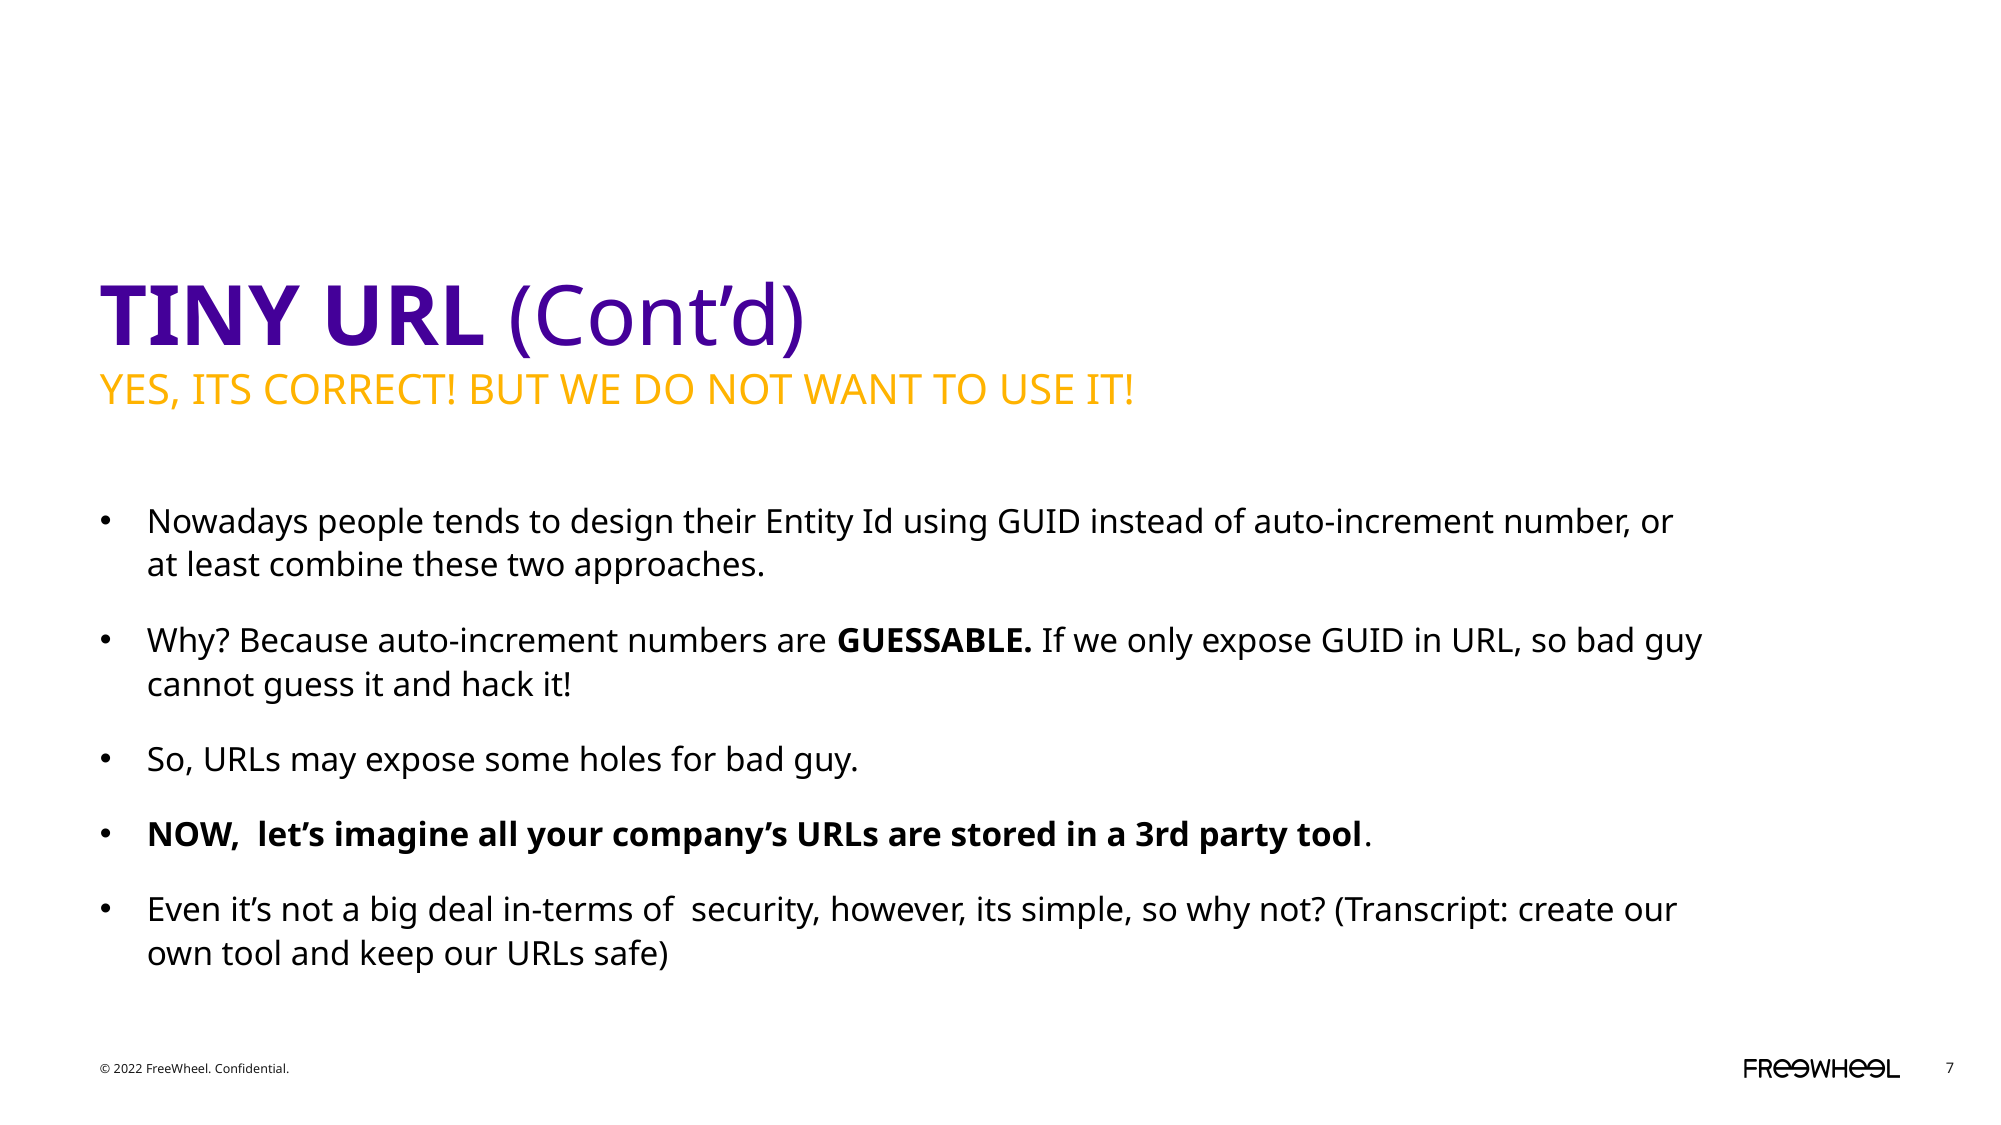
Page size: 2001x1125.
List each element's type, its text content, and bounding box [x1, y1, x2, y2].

slide_number 7 [1899, 1056, 2000, 1081]
picture [1744, 1059, 1900, 1083]
text_box TINY URL (Cont’d) YES, ITS CORRECT! BUT WE DO NOT WANT TO USE IT! Nowadays people tends to design their Entity Id using GUID instead of auto-increment number, or at least combine these two approaches. Why? Because auto-increment numbers are GUESSABLE. If we only expose GUID in URL, so bad guy cannot guess it and hack it! So, URLs may expose some holes for bad guy. NOW, let’s imagine all your company’s URLs are stored in a 3rd party tool. Even it’s not a big deal in-terms of security, however, its simple, so why not? (Transcript: create our own tool and keep our URLs safe) [99, 262, 1716, 972]
